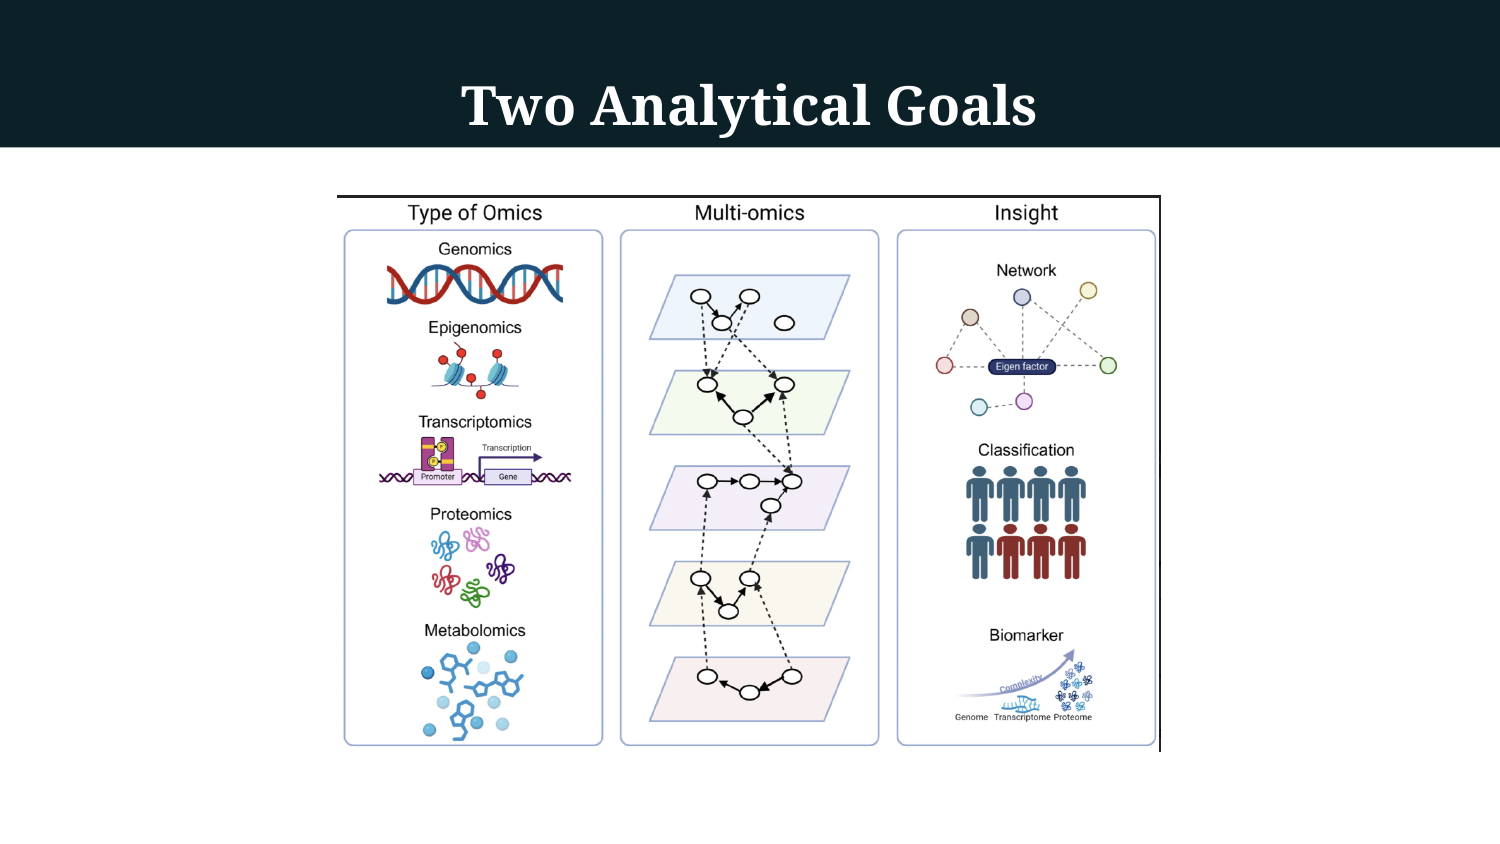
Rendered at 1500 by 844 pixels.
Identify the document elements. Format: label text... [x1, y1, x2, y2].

picture [337, 195, 1161, 753]
title Two Analytical Goals [75, 33, 1425, 175]
